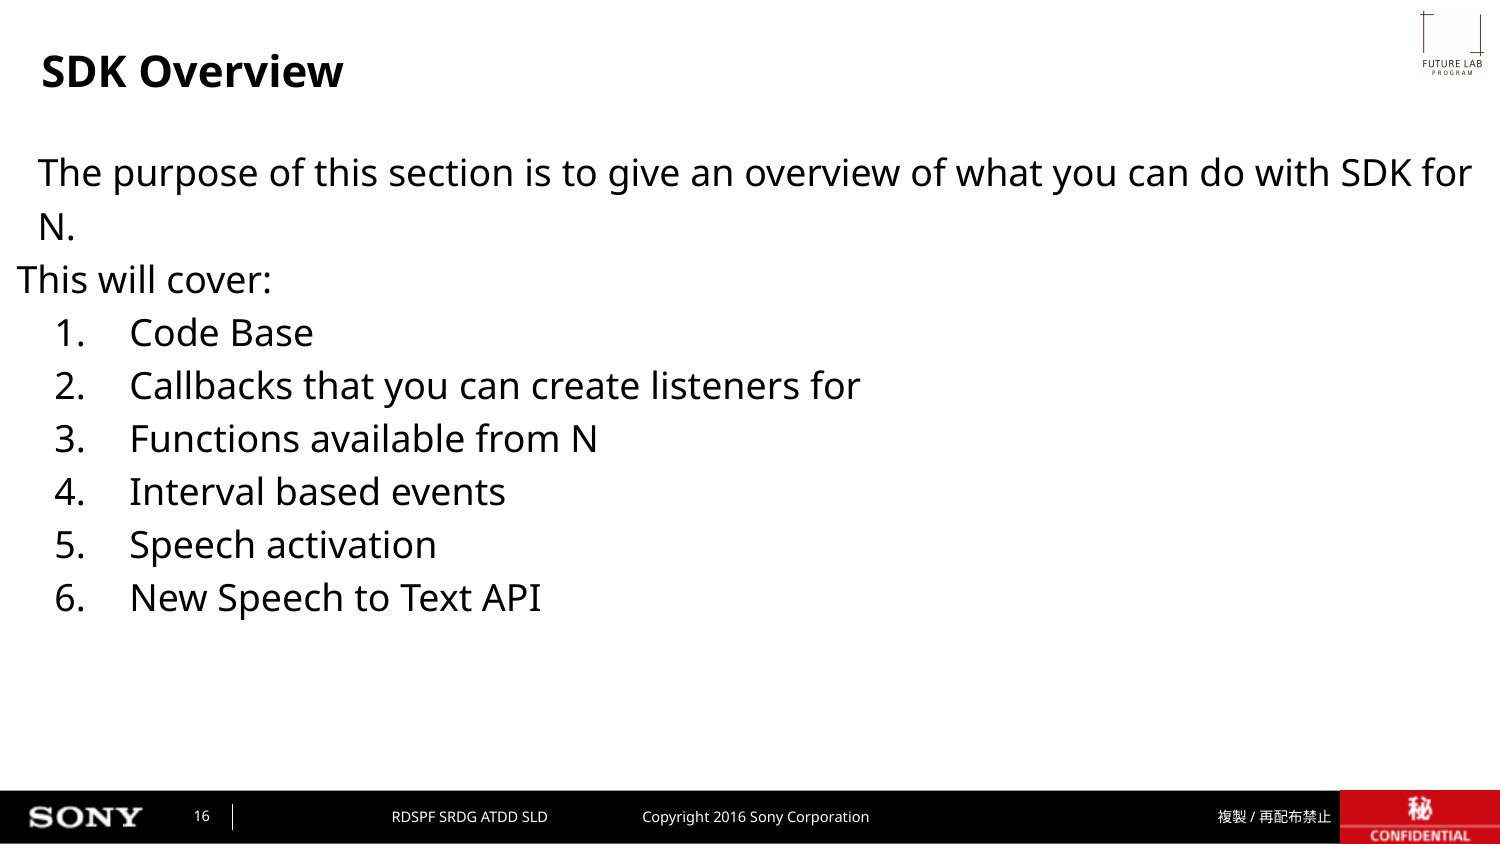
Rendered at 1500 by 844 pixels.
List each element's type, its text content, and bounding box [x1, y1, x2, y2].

picture [22, 801, 151, 835]
title SDK Overview [41, 43, 1311, 141]
picture [1340, 790, 1500, 844]
list The purpose of this section is to give an overview of what you can do with SDK for N. This will cover: Code Base Callbacks that you can create listeners for Functions available from N Interval based events Speech activation New Speech to Text API [0, 141, 1485, 744]
picture [1418, 9, 1486, 77]
